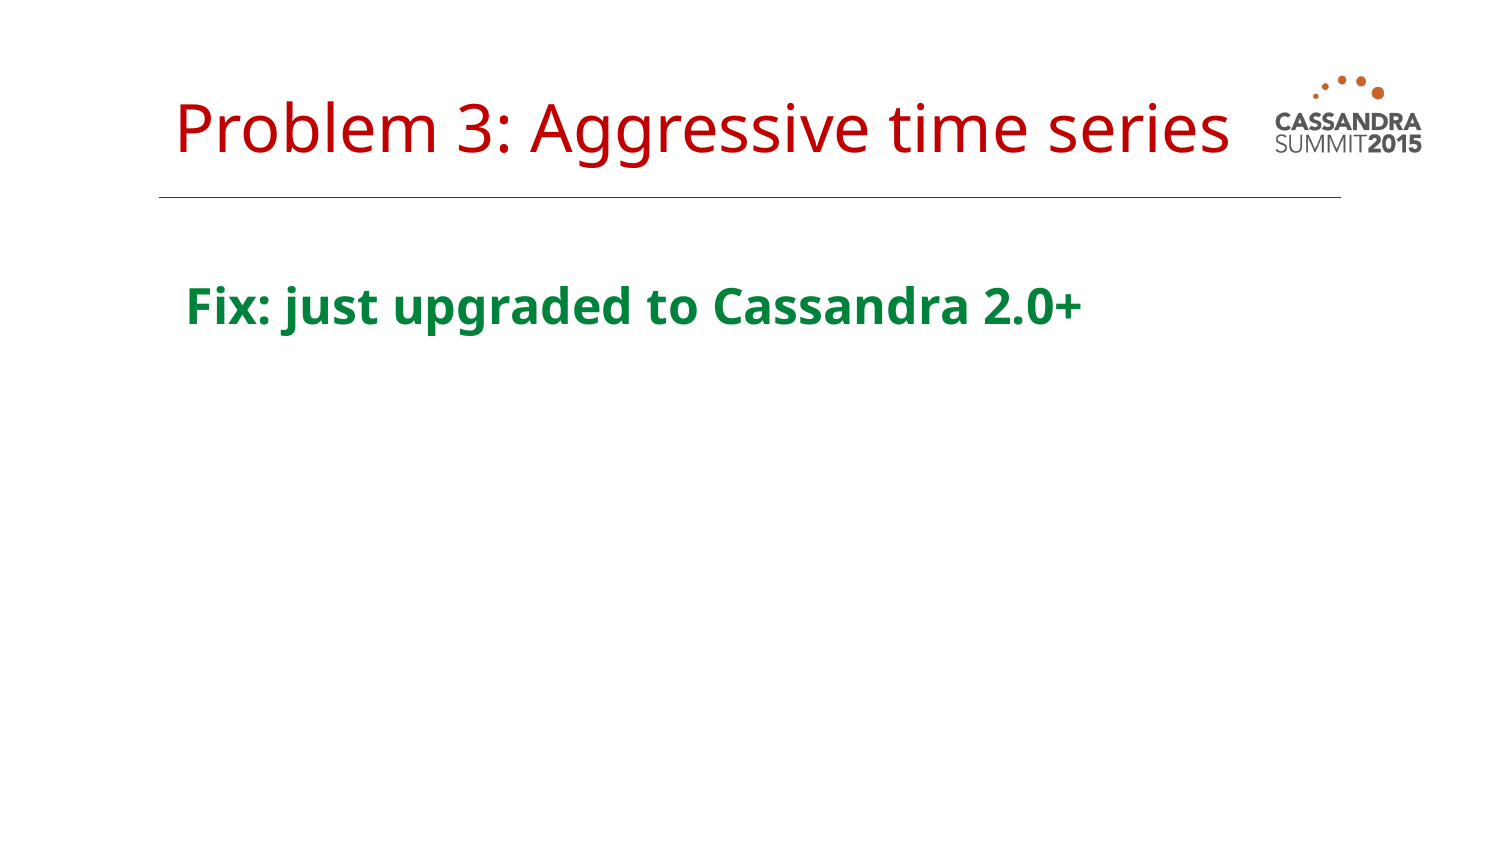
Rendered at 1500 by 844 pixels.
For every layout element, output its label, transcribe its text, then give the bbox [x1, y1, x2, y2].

text_box Fix: just upgraded to Cassandra 2.0+ [171, 266, 1128, 342]
picture [1341, 72, 1424, 155]
title Problem 3: Aggressive time series [159, 48, 1341, 203]
